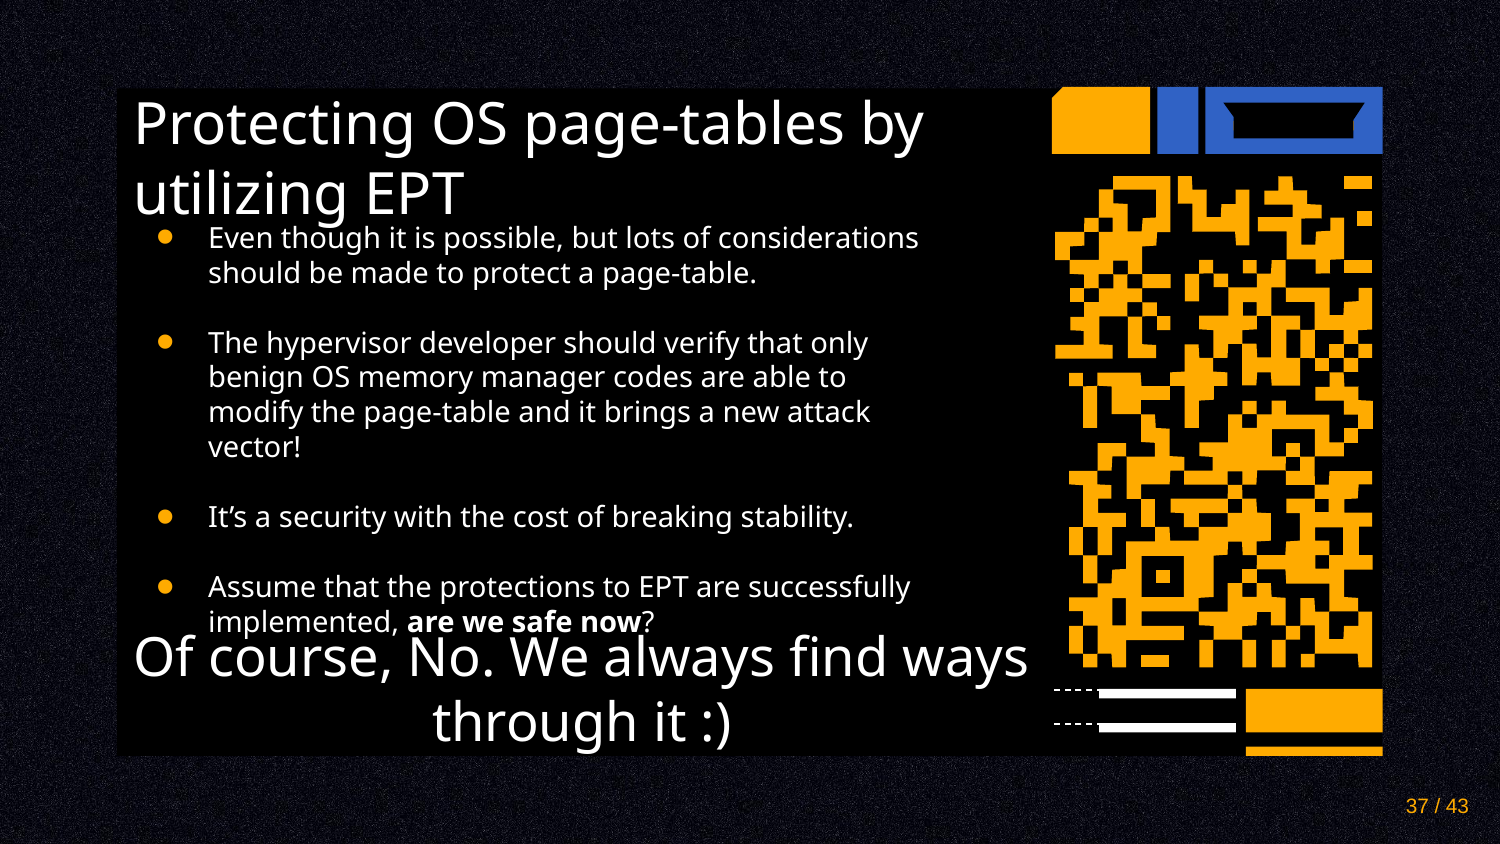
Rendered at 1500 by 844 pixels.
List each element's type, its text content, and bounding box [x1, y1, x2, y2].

text_box 37 / 43 [1391, 785, 1485, 825]
title Of course, No. We always find ways through it :) [118, 640, 1046, 735]
subtitle Even though it is possible, but lots of considerations should be made to protect a page-table. The hypervisor developer should verify that only benign OS memory manager codes are able to modify the page-table and it brings a new attack vector! It’s a security with the cost of breaking stability. Assume that the protections to EPT are successfully implemented, are we safe now? [118, 203, 938, 495]
picture [0, 0, 1500, 844]
title Protecting OS page-tables by utilizing EPT [118, 109, 1046, 203]
